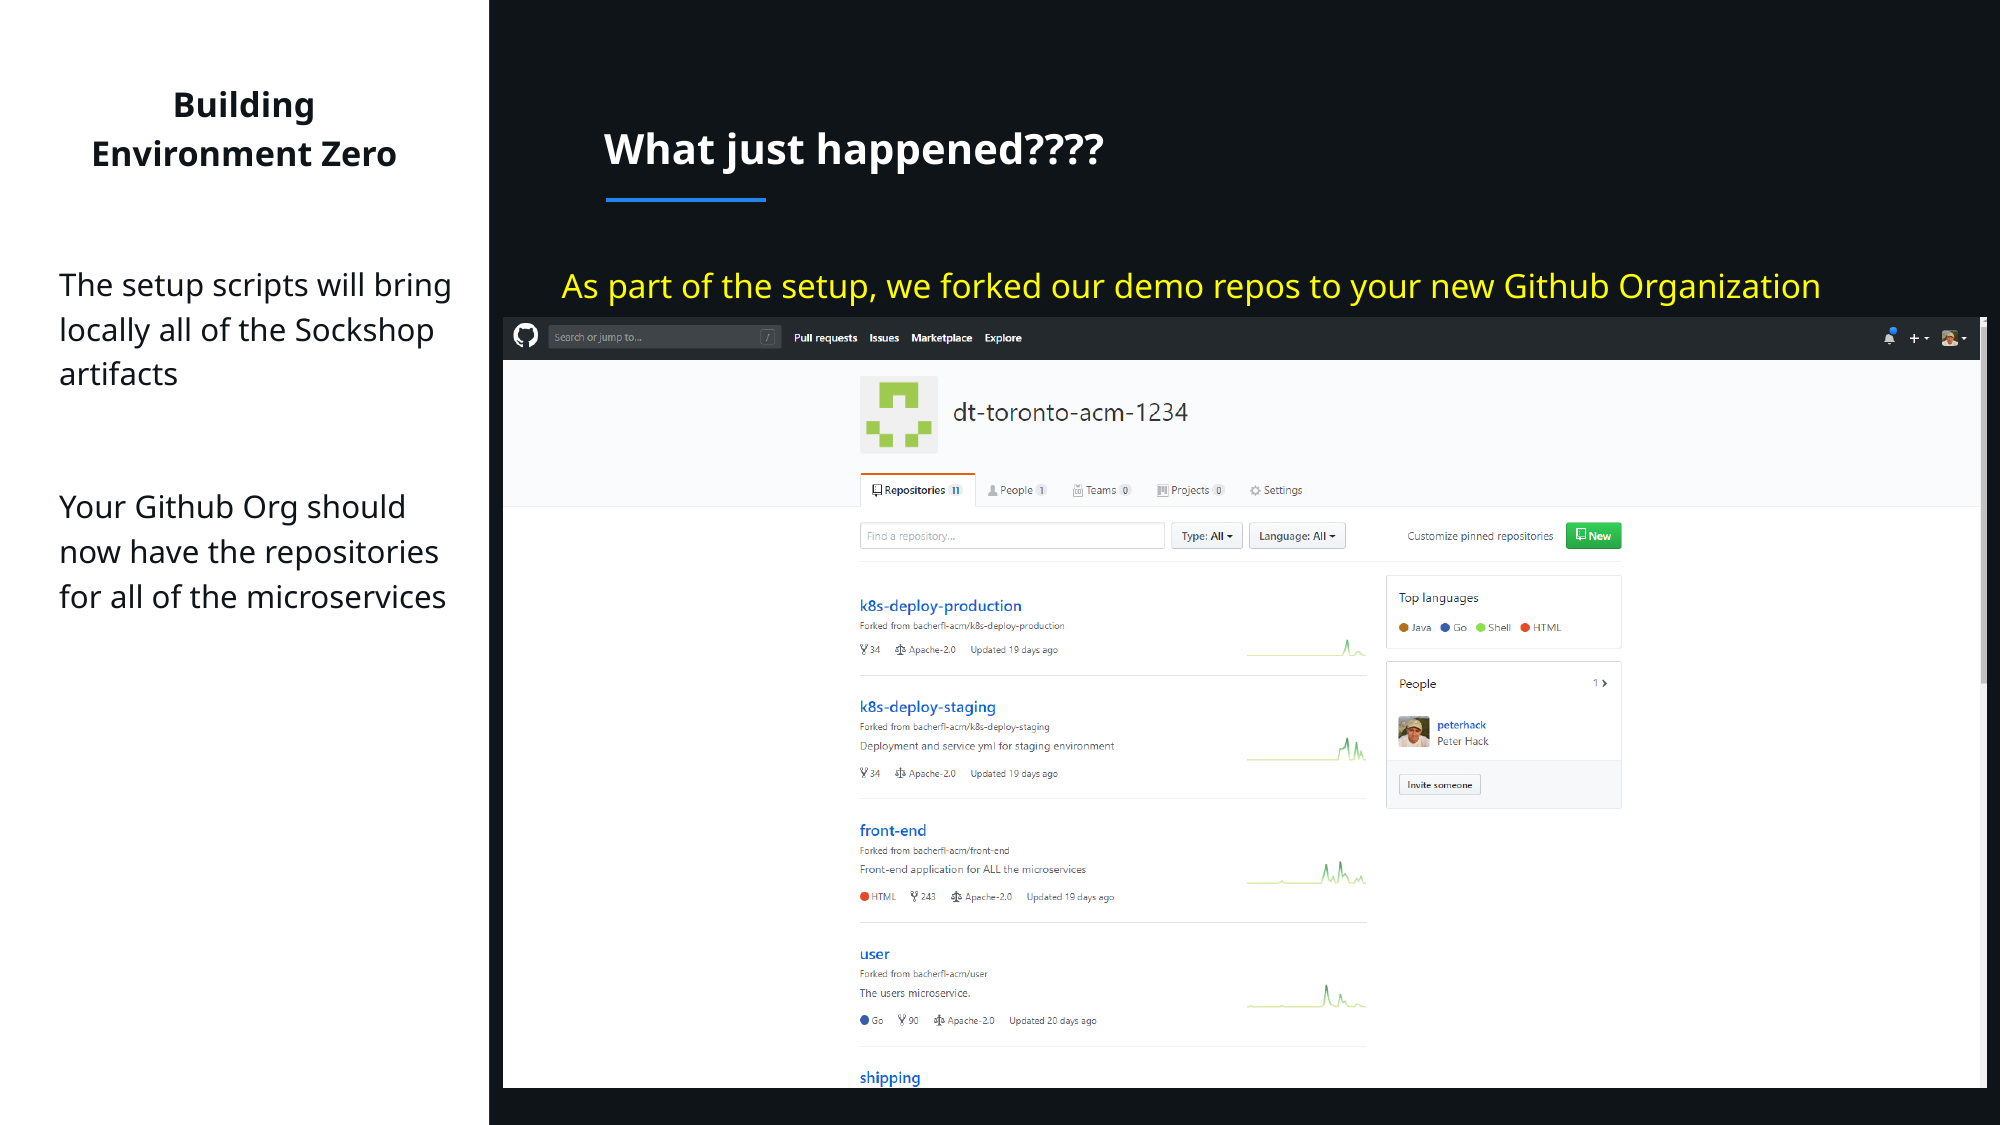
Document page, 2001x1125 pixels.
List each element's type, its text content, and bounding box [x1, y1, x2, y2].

list The setup scripts will bring locally all of the Sockshop artifacts Your Github Org should now have the repositories for all of the microservices [44, 249, 481, 1014]
list As part of the setup, we forked our demo repos to your new Github Organization [546, 249, 1966, 317]
picture [503, 317, 1987, 1088]
list Building Environment Zero [73, 59, 415, 181]
title What just happened???? [589, 59, 1863, 181]
